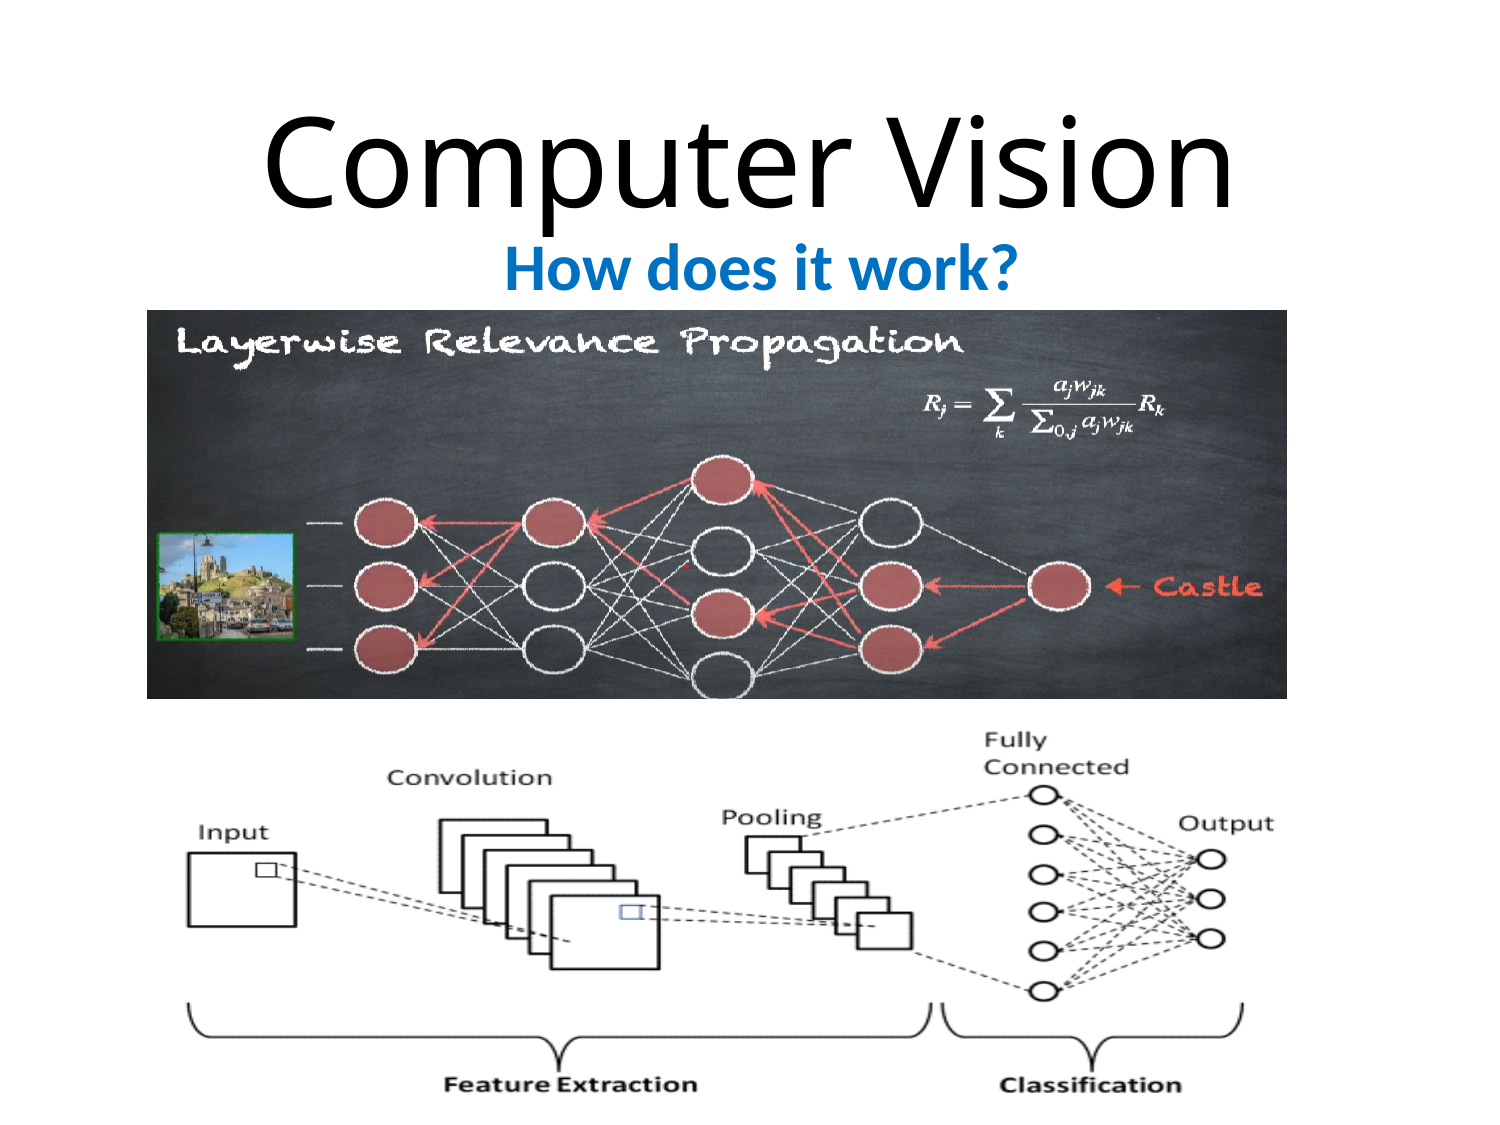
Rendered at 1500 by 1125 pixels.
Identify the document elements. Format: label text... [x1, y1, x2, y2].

title Computer Vision [50, 0, 1450, 242]
picture [147, 310, 1287, 699]
text_box How does it work? [62, 215, 1463, 504]
picture [138, 717, 1299, 1108]
